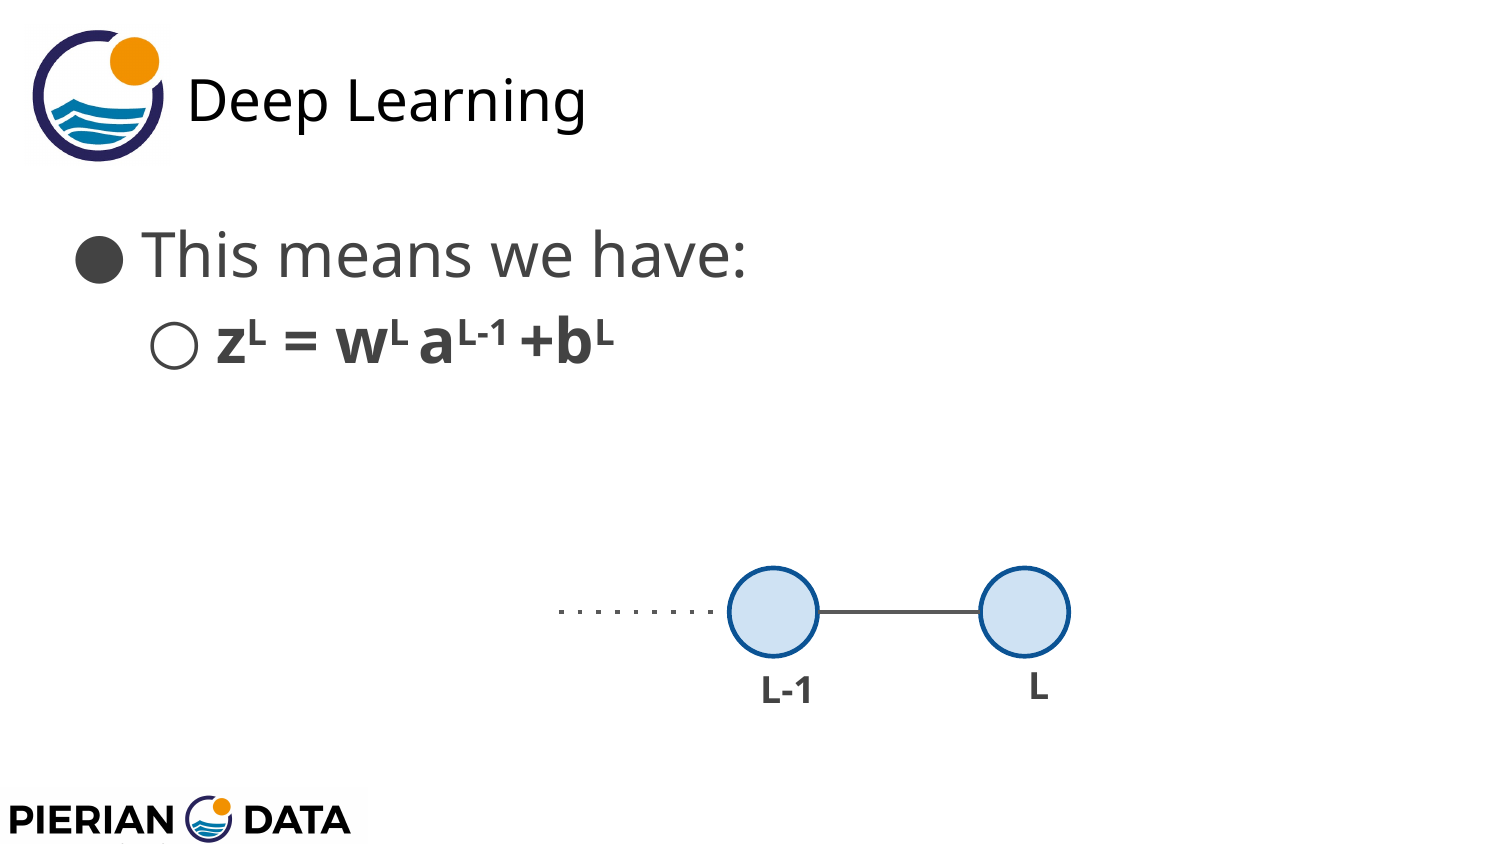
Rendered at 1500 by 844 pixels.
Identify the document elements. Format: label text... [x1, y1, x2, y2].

picture [0, 787, 368, 844]
picture [24, 24, 172, 167]
text_box [729, 567, 818, 650]
list This means we have: zL = wL aL-1 +bL [51, 189, 1449, 750]
list L-1 [745, 650, 963, 740]
list L [1013, 646, 1231, 735]
text_box [980, 567, 1069, 655]
title Deep Learning [176, 48, 1449, 143]
